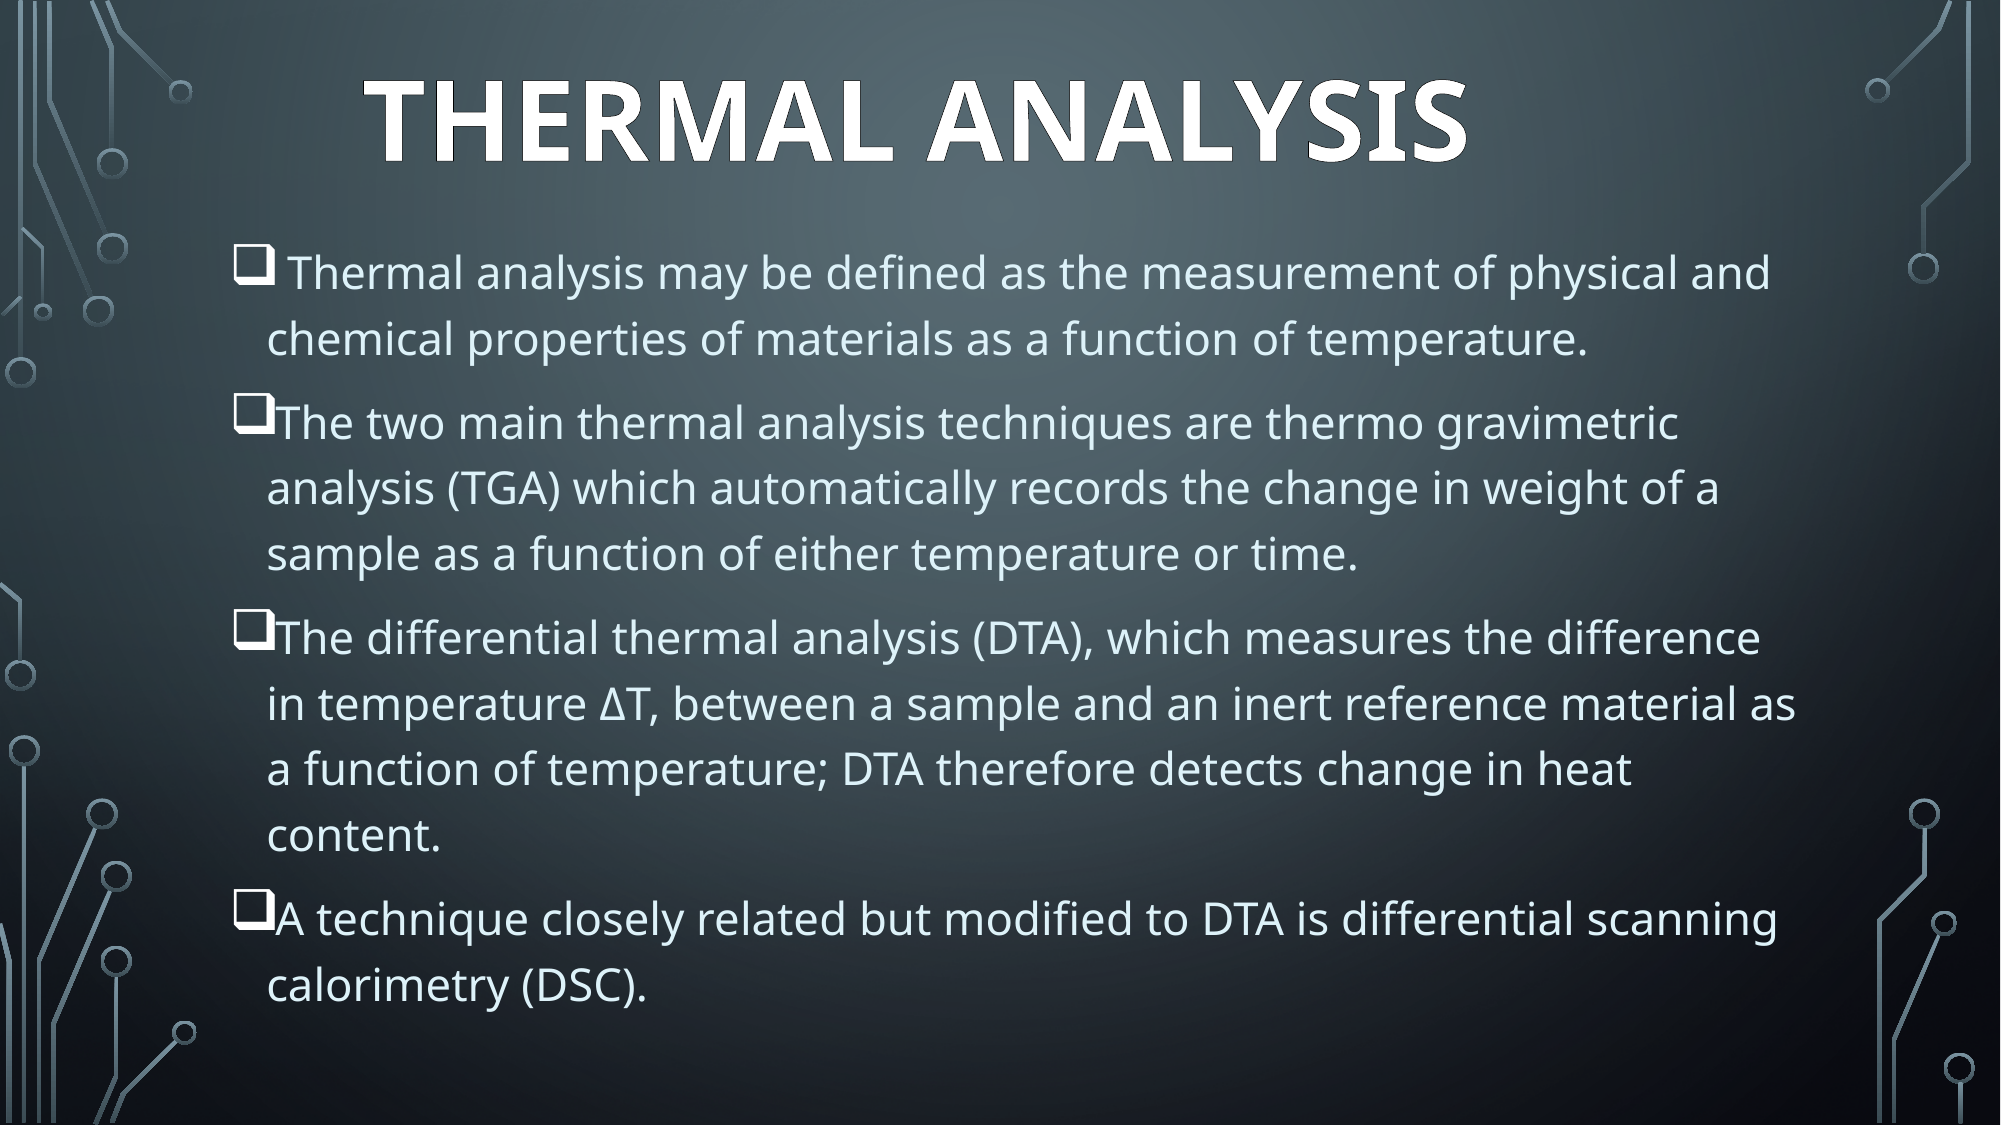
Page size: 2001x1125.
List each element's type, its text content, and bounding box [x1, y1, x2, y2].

text_box THERMAL ANALYSIS [346, 41, 1487, 191]
list Thermal analysis may be defined as the measurement of physical and chemical properties of materials as a function of temperature. The two main thermal analysis techniques are thermo gravimetric analysis (TGA) which automatically records the change in weight of a sample as a function of either temperature or time. The differential thermal analysis (DTA), which measures the difference in temperature ΔT, between a sample and an inert reference material as a function of temperature; DTA therefore detects change in heat content. A technique closely related but modified to DTA is differential scanning calorimetry (DSC). [214, 225, 1824, 1020]
